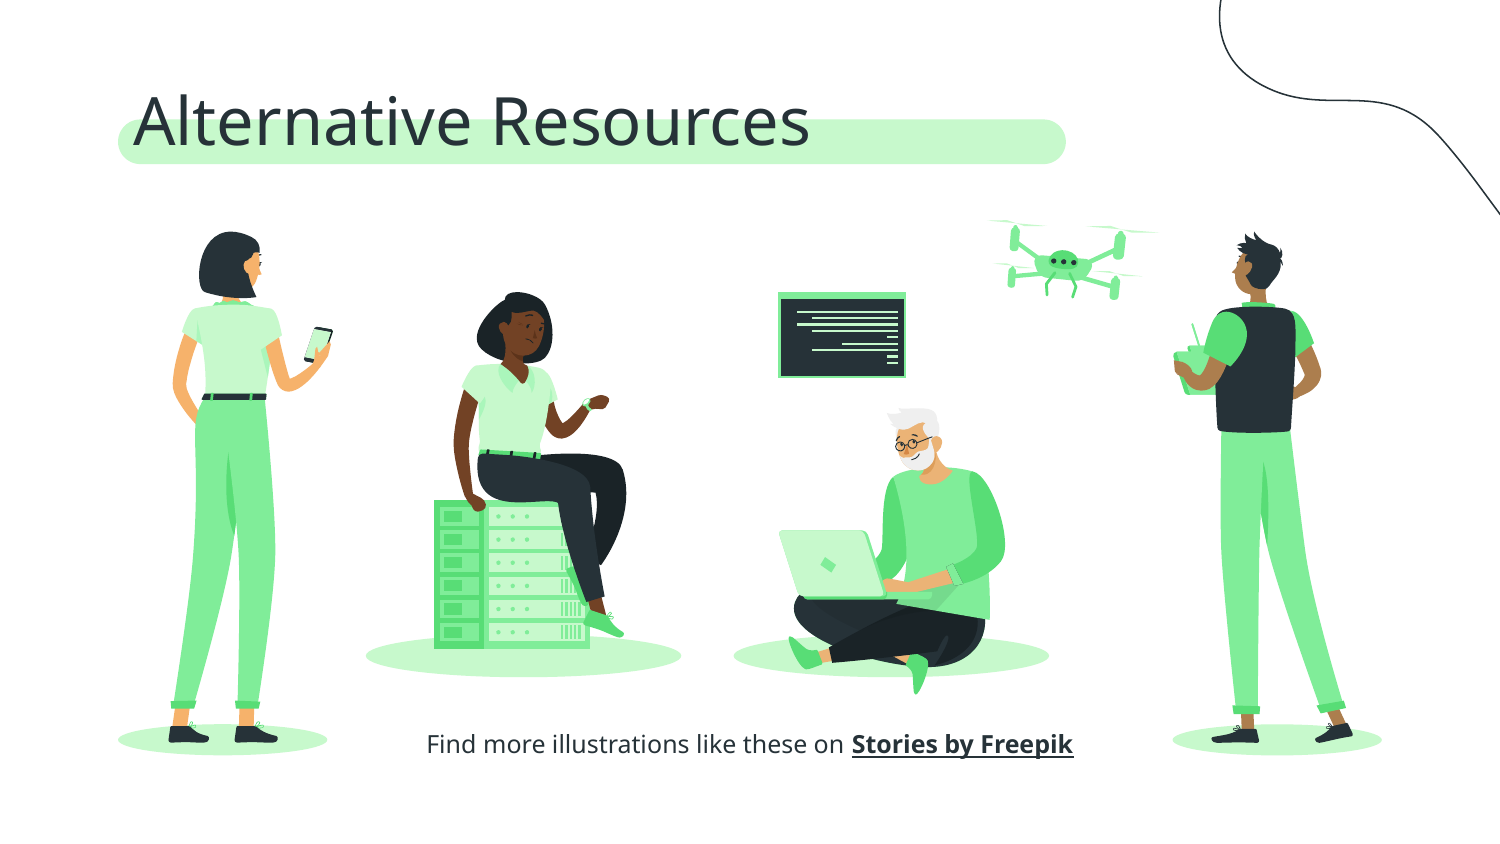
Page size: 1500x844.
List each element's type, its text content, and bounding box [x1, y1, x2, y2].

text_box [117, 231, 334, 756]
title Alternative Resources [118, 63, 1382, 165]
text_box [733, 291, 1050, 695]
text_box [365, 291, 682, 678]
text_box Find more illustrations like these on Stories by Freepik [342, 722, 1158, 769]
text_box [972, 191, 1383, 756]
